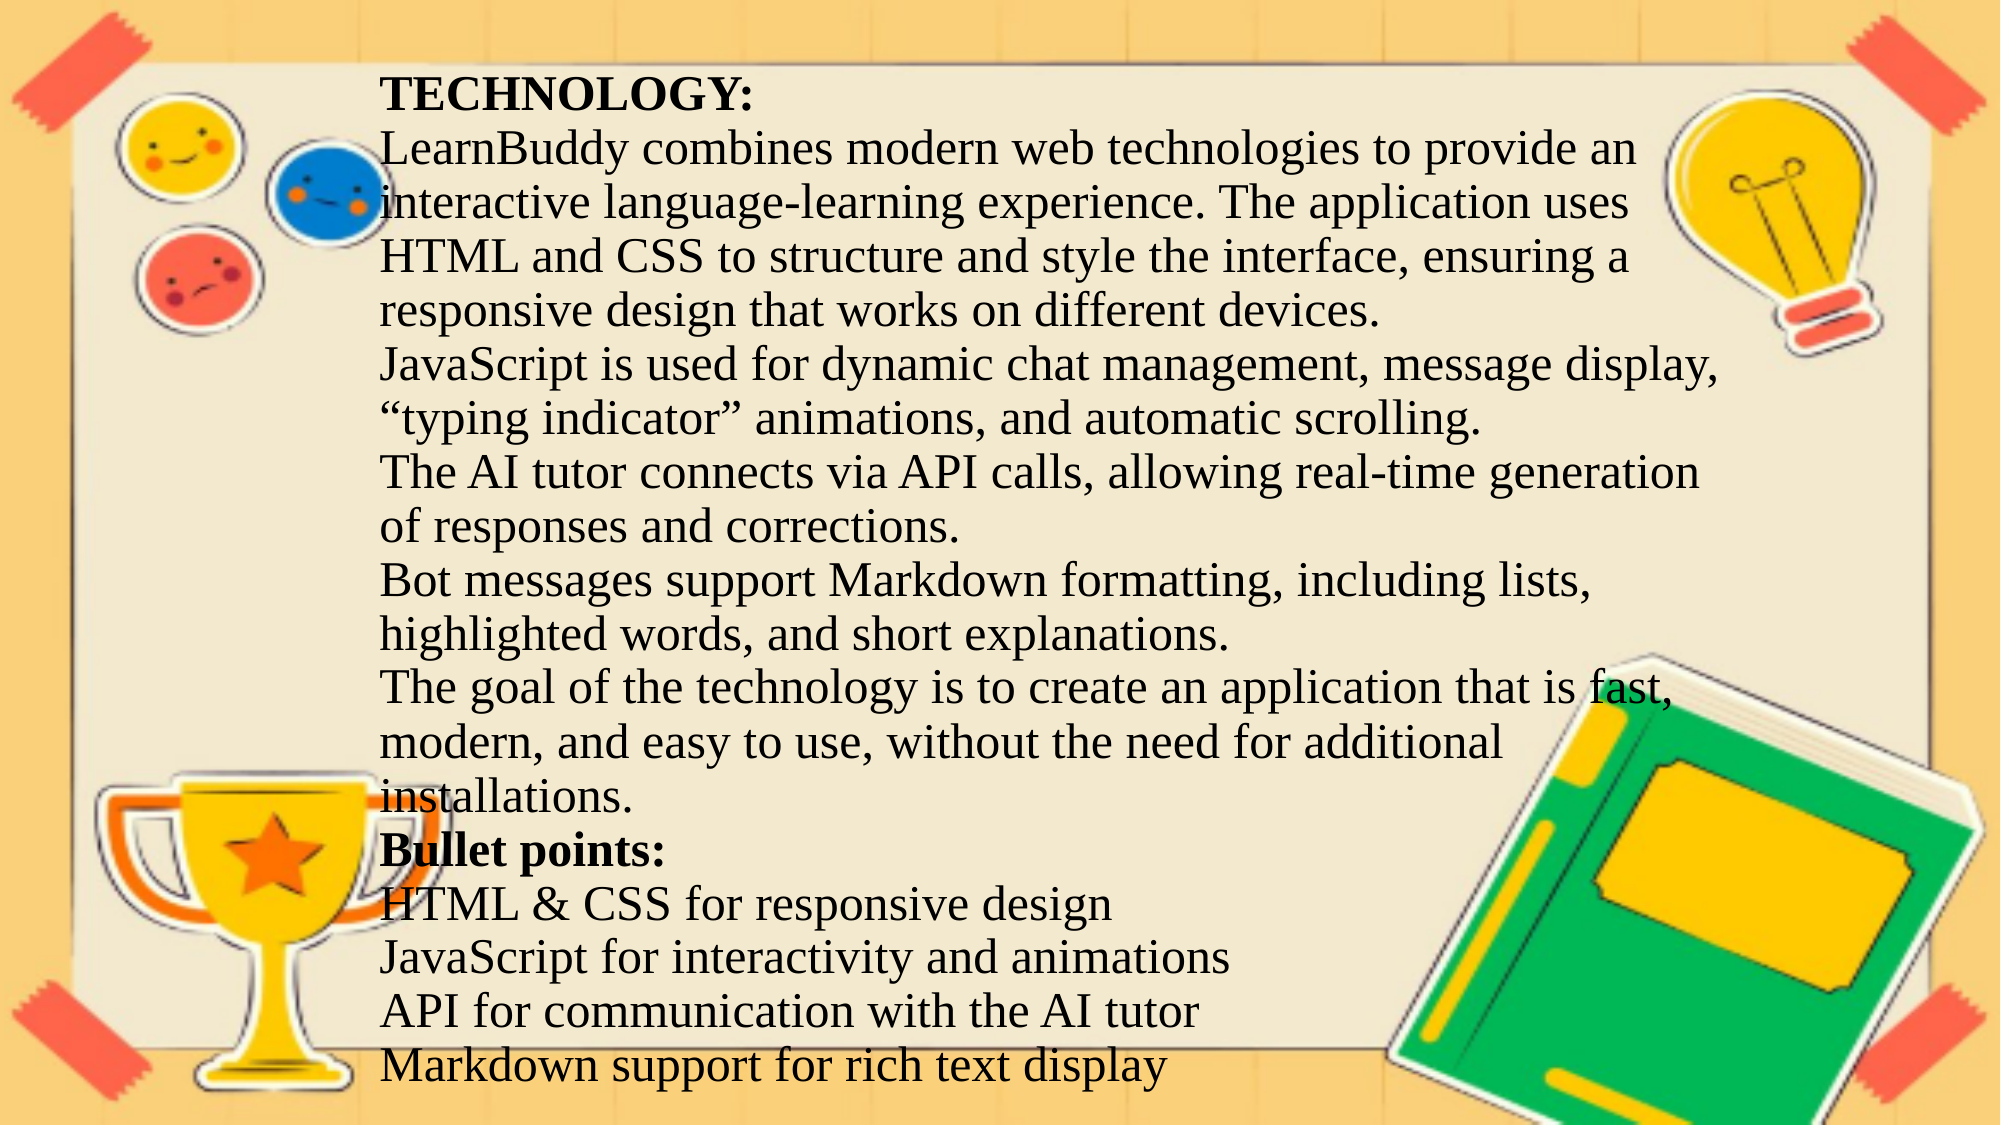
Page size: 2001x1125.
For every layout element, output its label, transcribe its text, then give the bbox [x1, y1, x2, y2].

picture [0, 0, 2001, 1125]
title TECHNOLOGY: LearnBuddy combines modern web technologies to provide an interactive language-learning experience. The application uses HTML and CSS to structure and style the interface, ensuring a responsive design that works on different devices. JavaScript is used for dynamic chat management, message display, “typing indicator” animations, and automatic scrolling. The AI tutor connects via API calls, allowing real-time generation of responses and corrections. Bot messages support Markdown formatting, including lists, highlighted words, and short explanations. The goal of the technology is to create an application that is fast, modern, and easy to use, without the need for additional installations. Bullet points: HTML & CSS for responsive design JavaScript for interactivity and animations API for communication with the AI tutor Markdown support for rich text display [364, 34, 1747, 1125]
